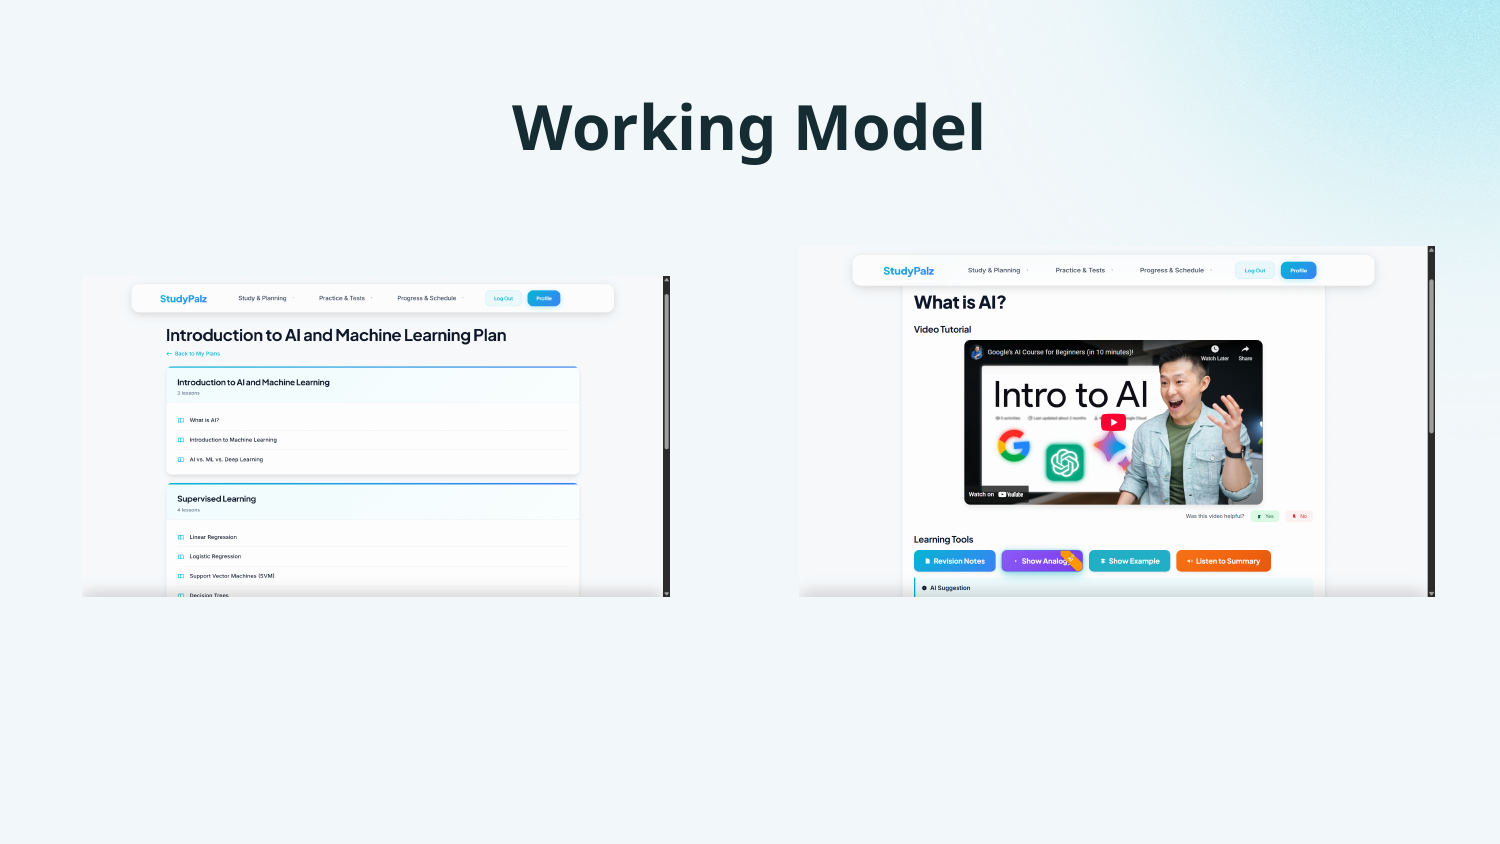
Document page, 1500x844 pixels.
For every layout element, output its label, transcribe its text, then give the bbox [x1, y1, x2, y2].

picture [81, 276, 670, 598]
picture [799, 246, 1435, 598]
title Working Model [118, 72, 1382, 167]
